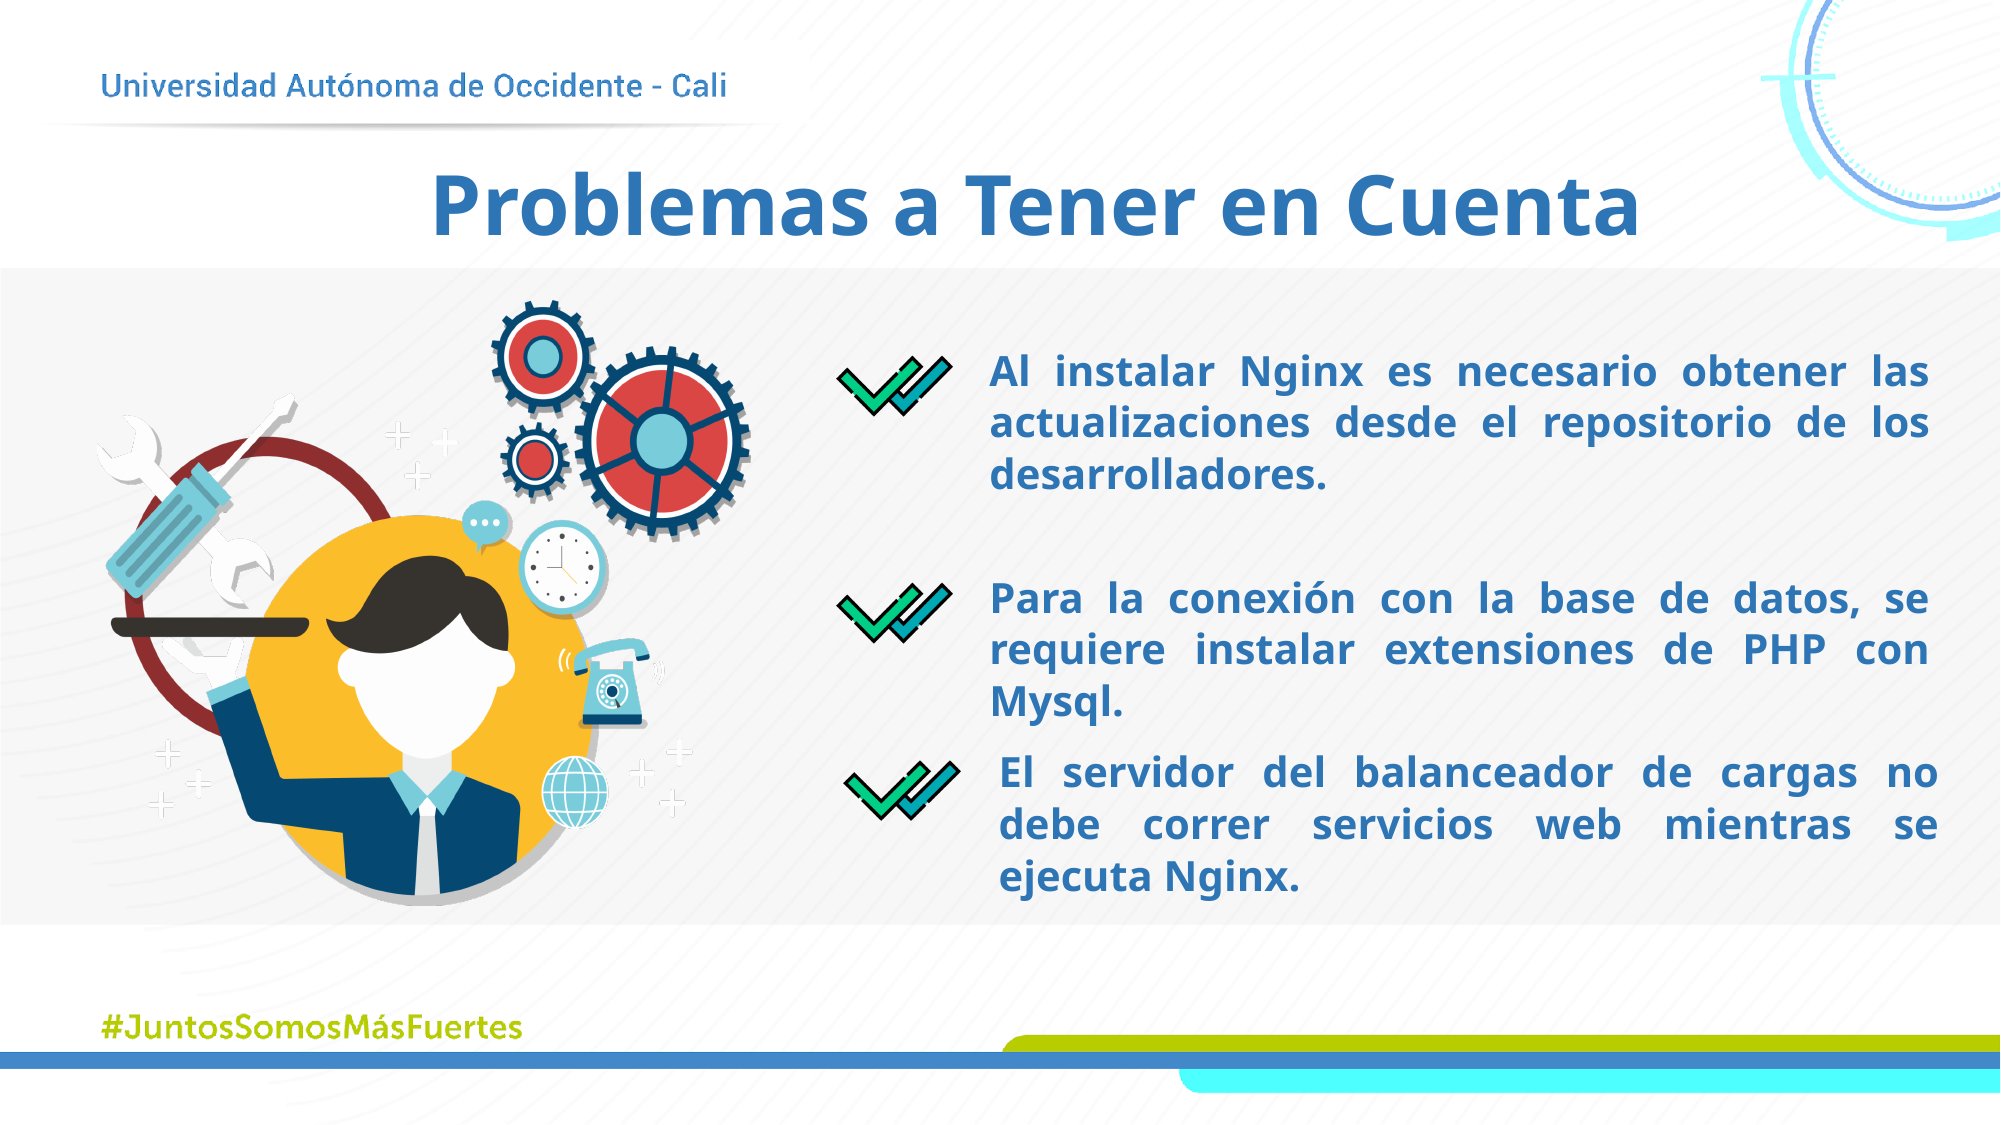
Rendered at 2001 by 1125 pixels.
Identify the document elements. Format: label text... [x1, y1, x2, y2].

text_box El servidor del balanceador de cargas no debe correr servicios web mientras se ejecuta Nginx. [983, 729, 1955, 915]
picture [0, 0, 2001, 1125]
text_box Problemas a Tener en Cuenta [386, 144, 1688, 260]
text_box Al instalar Nginx es necesario obtener las actualizaciones desde el repositorio de los desarrolladores. [974, 327, 1946, 513]
text_box Para la conexión con la base de datos, se requiere instalar extensiones de PHP con Mysql. [974, 554, 1946, 740]
